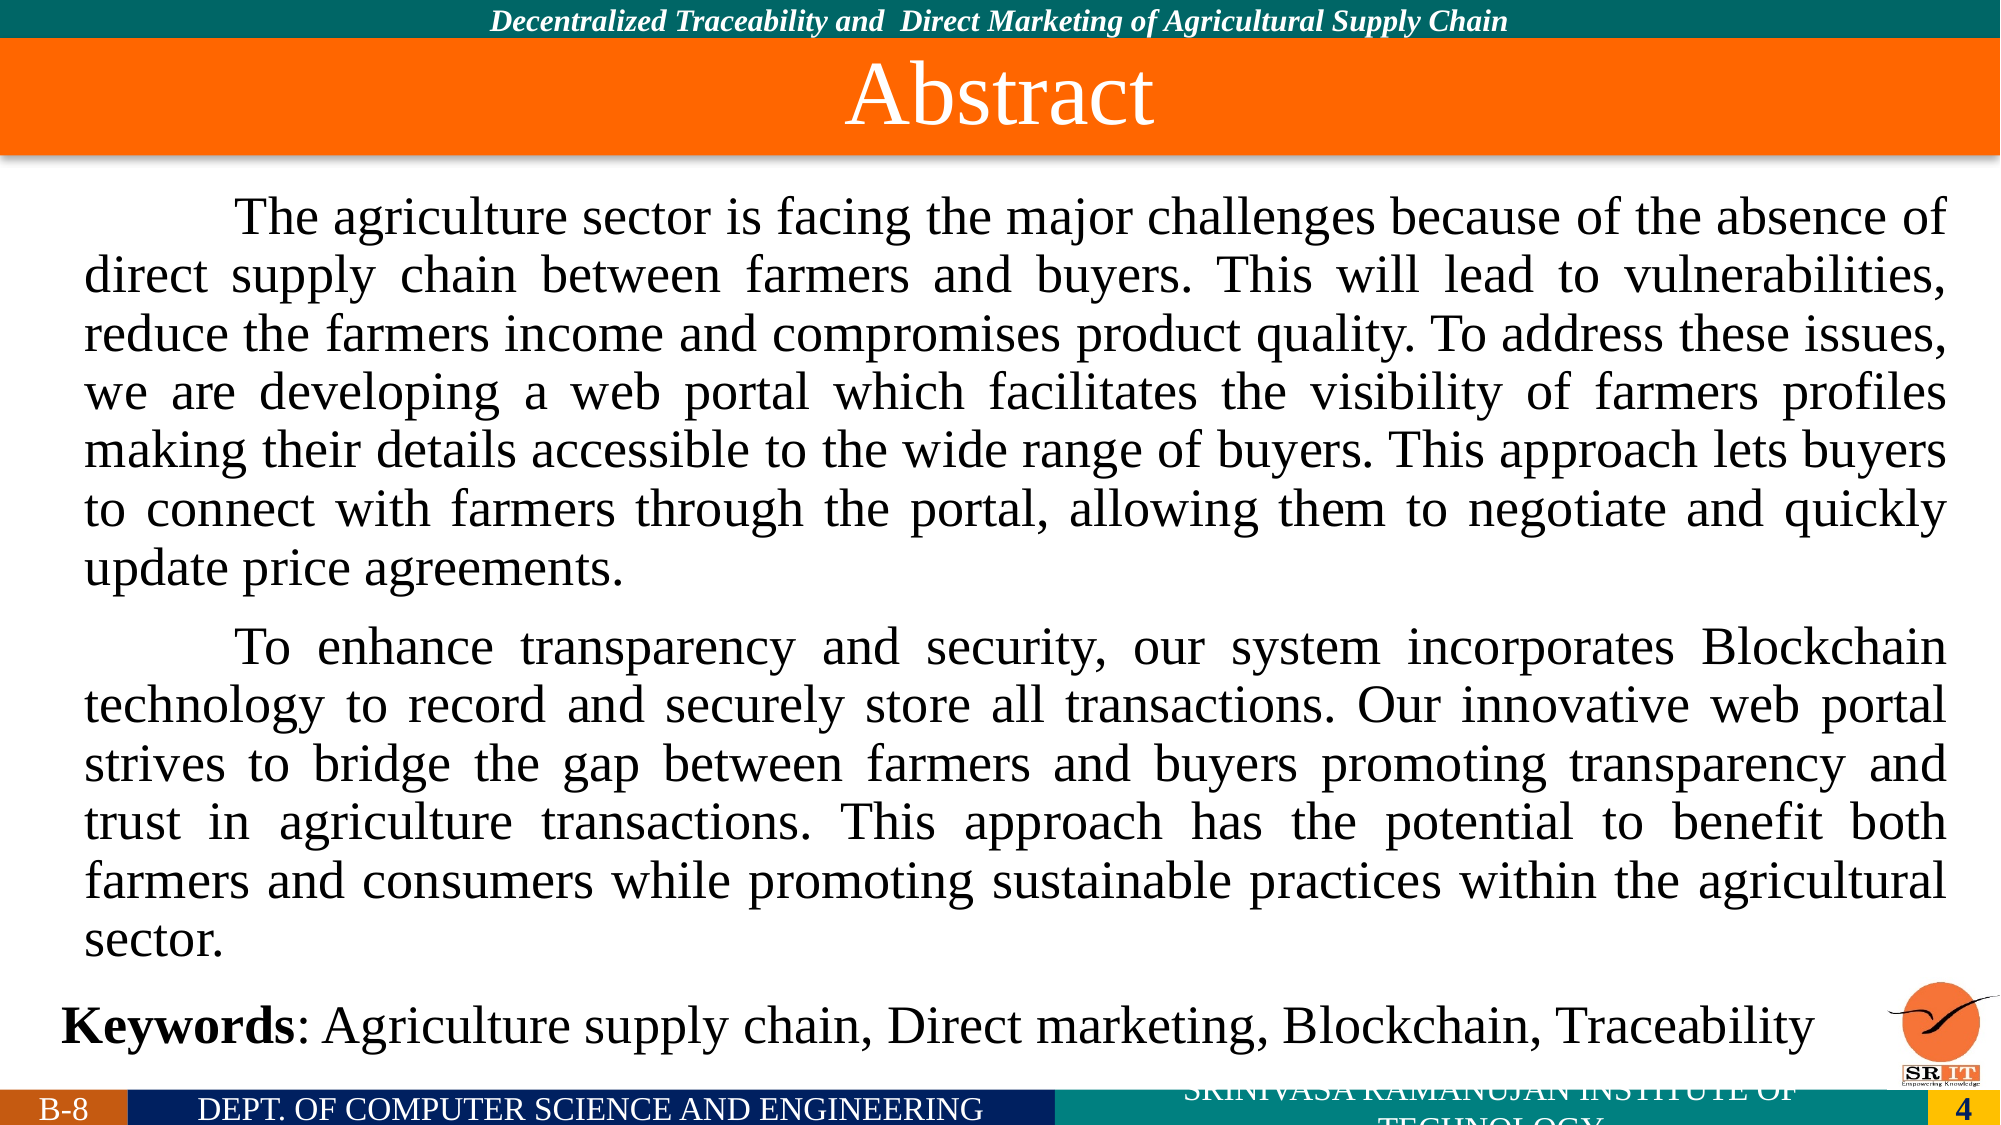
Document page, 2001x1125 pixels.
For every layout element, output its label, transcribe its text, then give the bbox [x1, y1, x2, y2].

title Abstract [0, 38, 2000, 156]
picture [1887, 977, 2000, 1090]
list The agriculture sector is facing the major challenges because of the absence of direct supply chain between farmers and buyers. This will lead to vulnerabilities, reduce the farmers income and compromises product quality. To address these issues, we are developing a web portal which facilitates the visibility of farmers profiles making their details accessible to the wide range of buyers. This approach lets buyers to connect with farmers through the portal, allowing them to negotiate and quickly update price agreements. To enhance transparency and security, our system incorporates Blockchain technology to record and securely store all transactions. Our innovative web portal strives to bridge the gap between farmers and buyers promoting transparency and trust in agriculture transactions. This approach has the potential to benefit both farmers and consumers while promoting sustainable practices within the agricultural sector. Keywords: Agriculture supply chain, Direct marketing, Blockchain, Traceability [32, 179, 1965, 1065]
